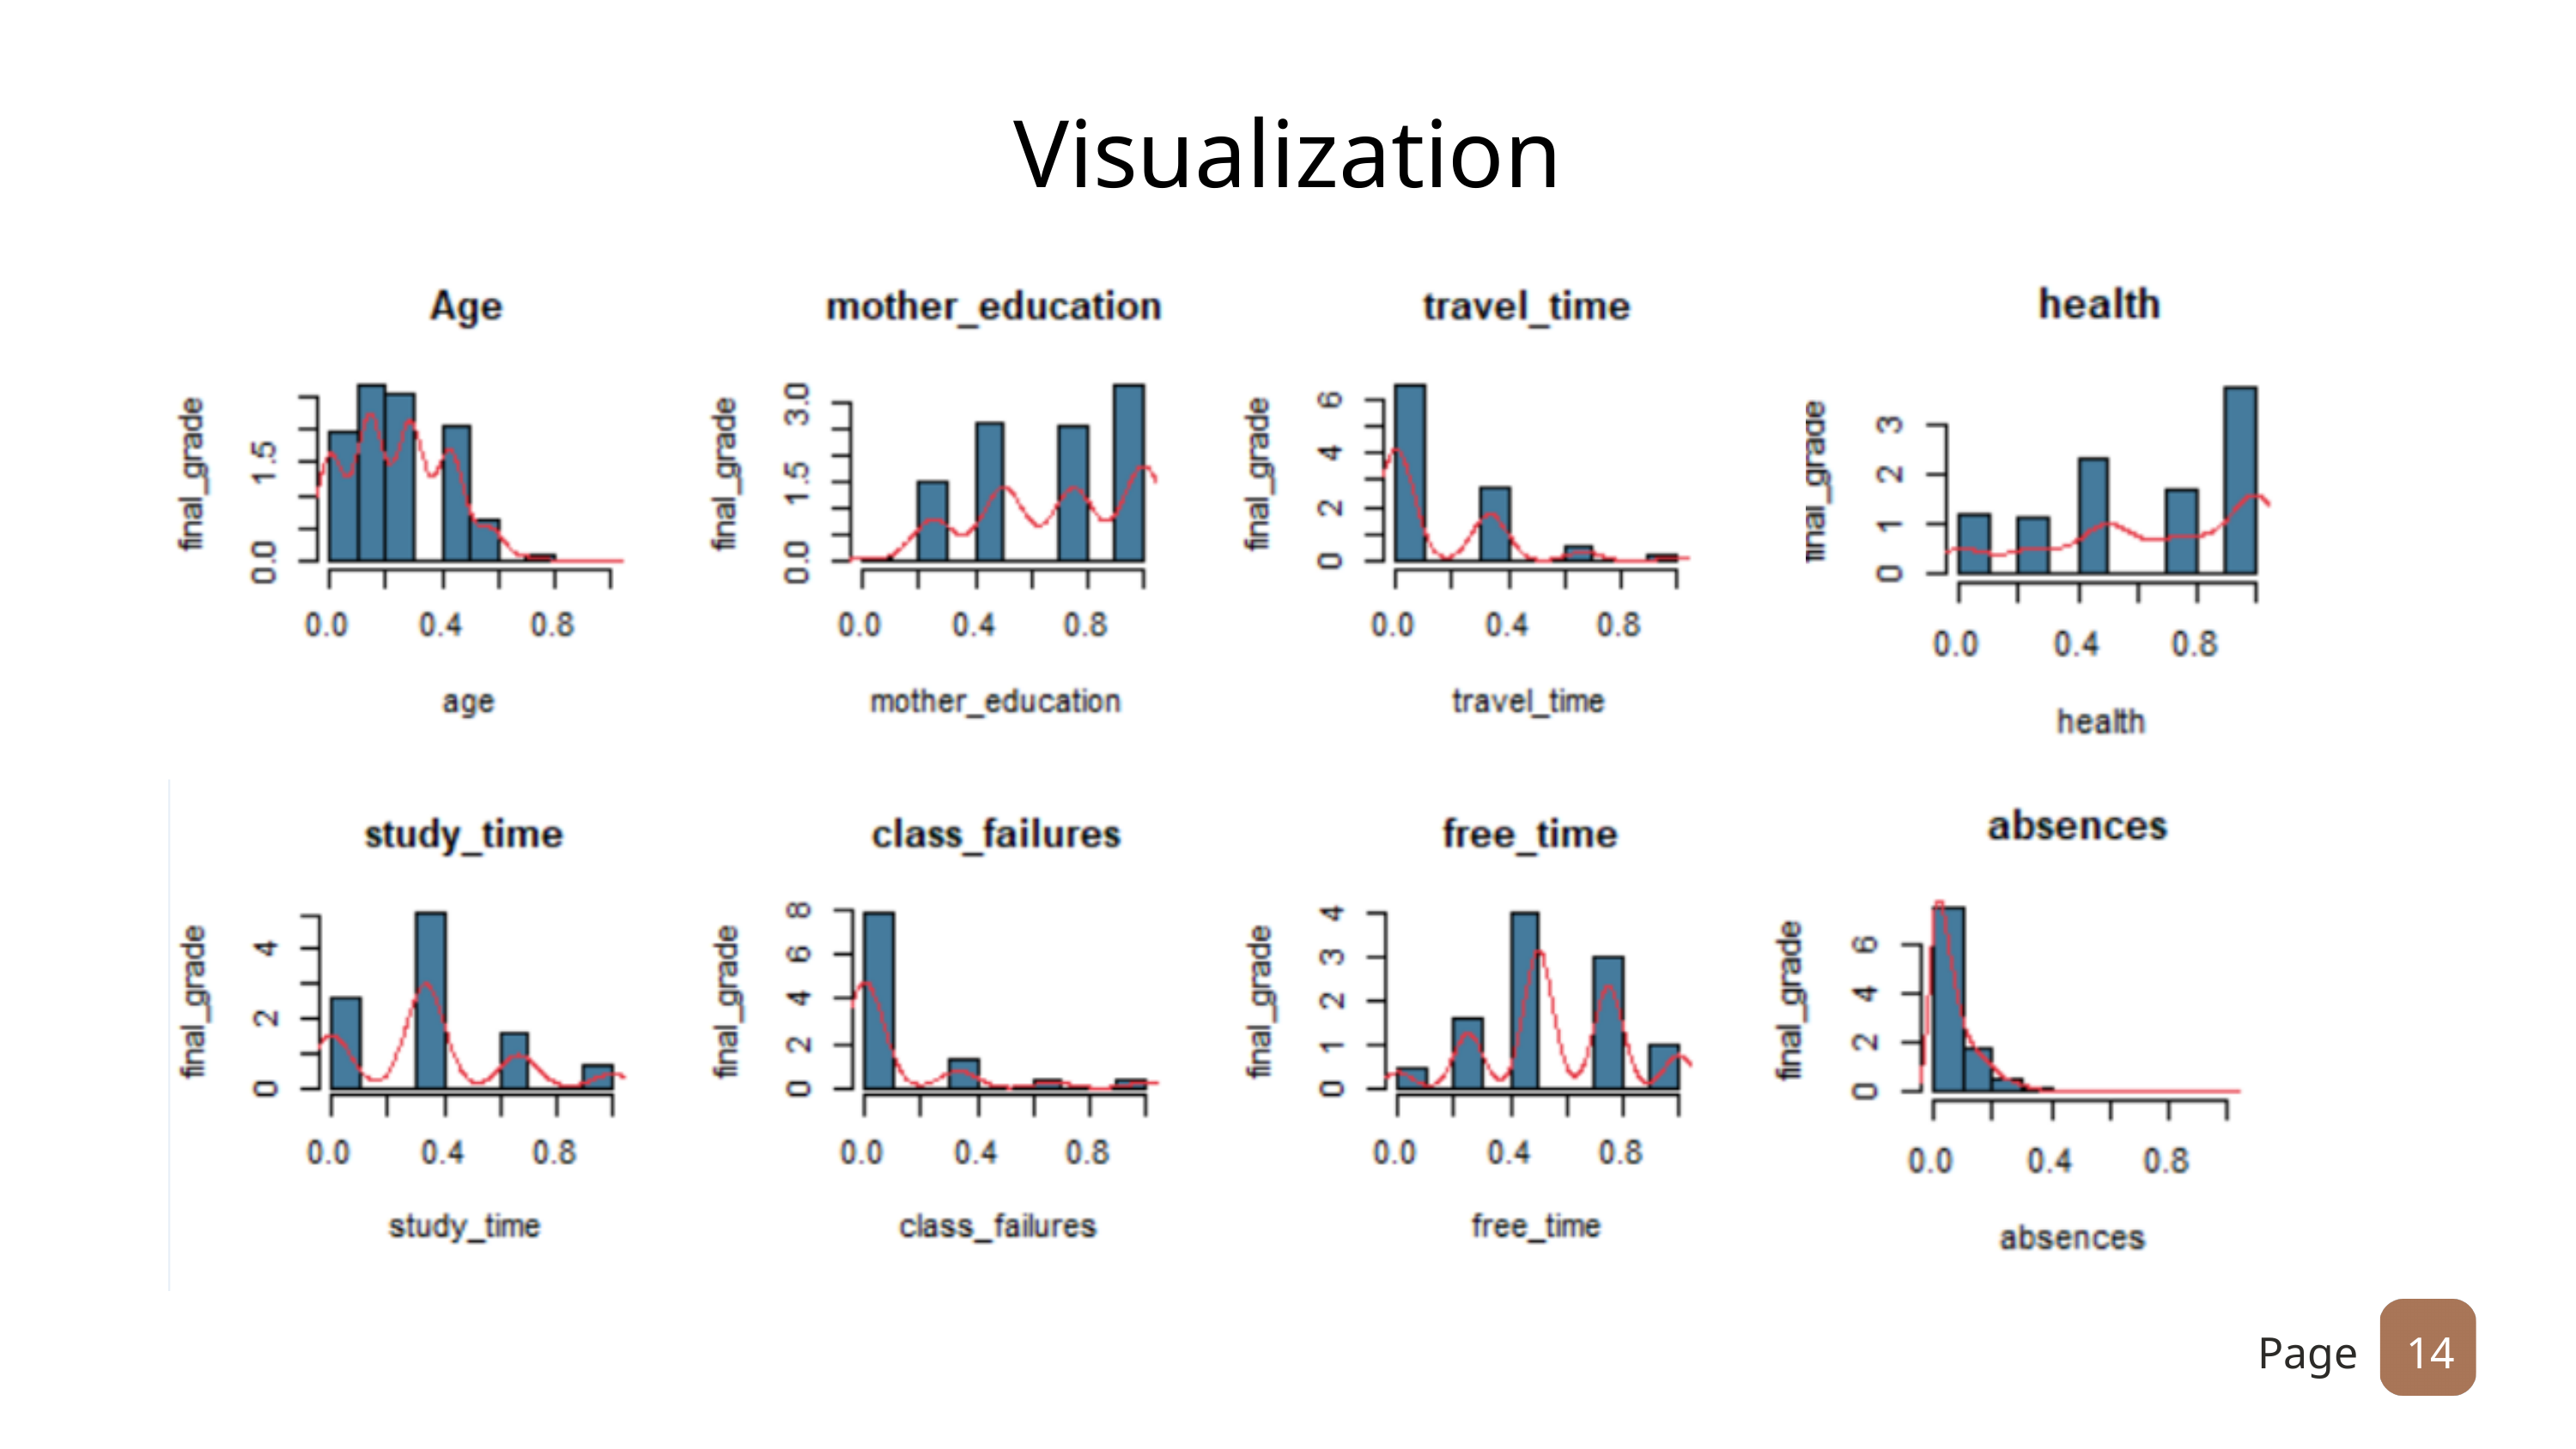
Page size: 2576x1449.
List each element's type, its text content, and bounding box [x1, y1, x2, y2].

text_box Visualization [988, 76, 1588, 206]
text_box [168, 779, 1758, 1291]
text_box [1806, 267, 2330, 749]
text_box 14 [2385, 1317, 2476, 1378]
text_box Page [2257, 1317, 2379, 1378]
text_box [168, 267, 1758, 741]
text_box [2379, 1299, 2476, 1396]
text_box [1747, 804, 2330, 1267]
